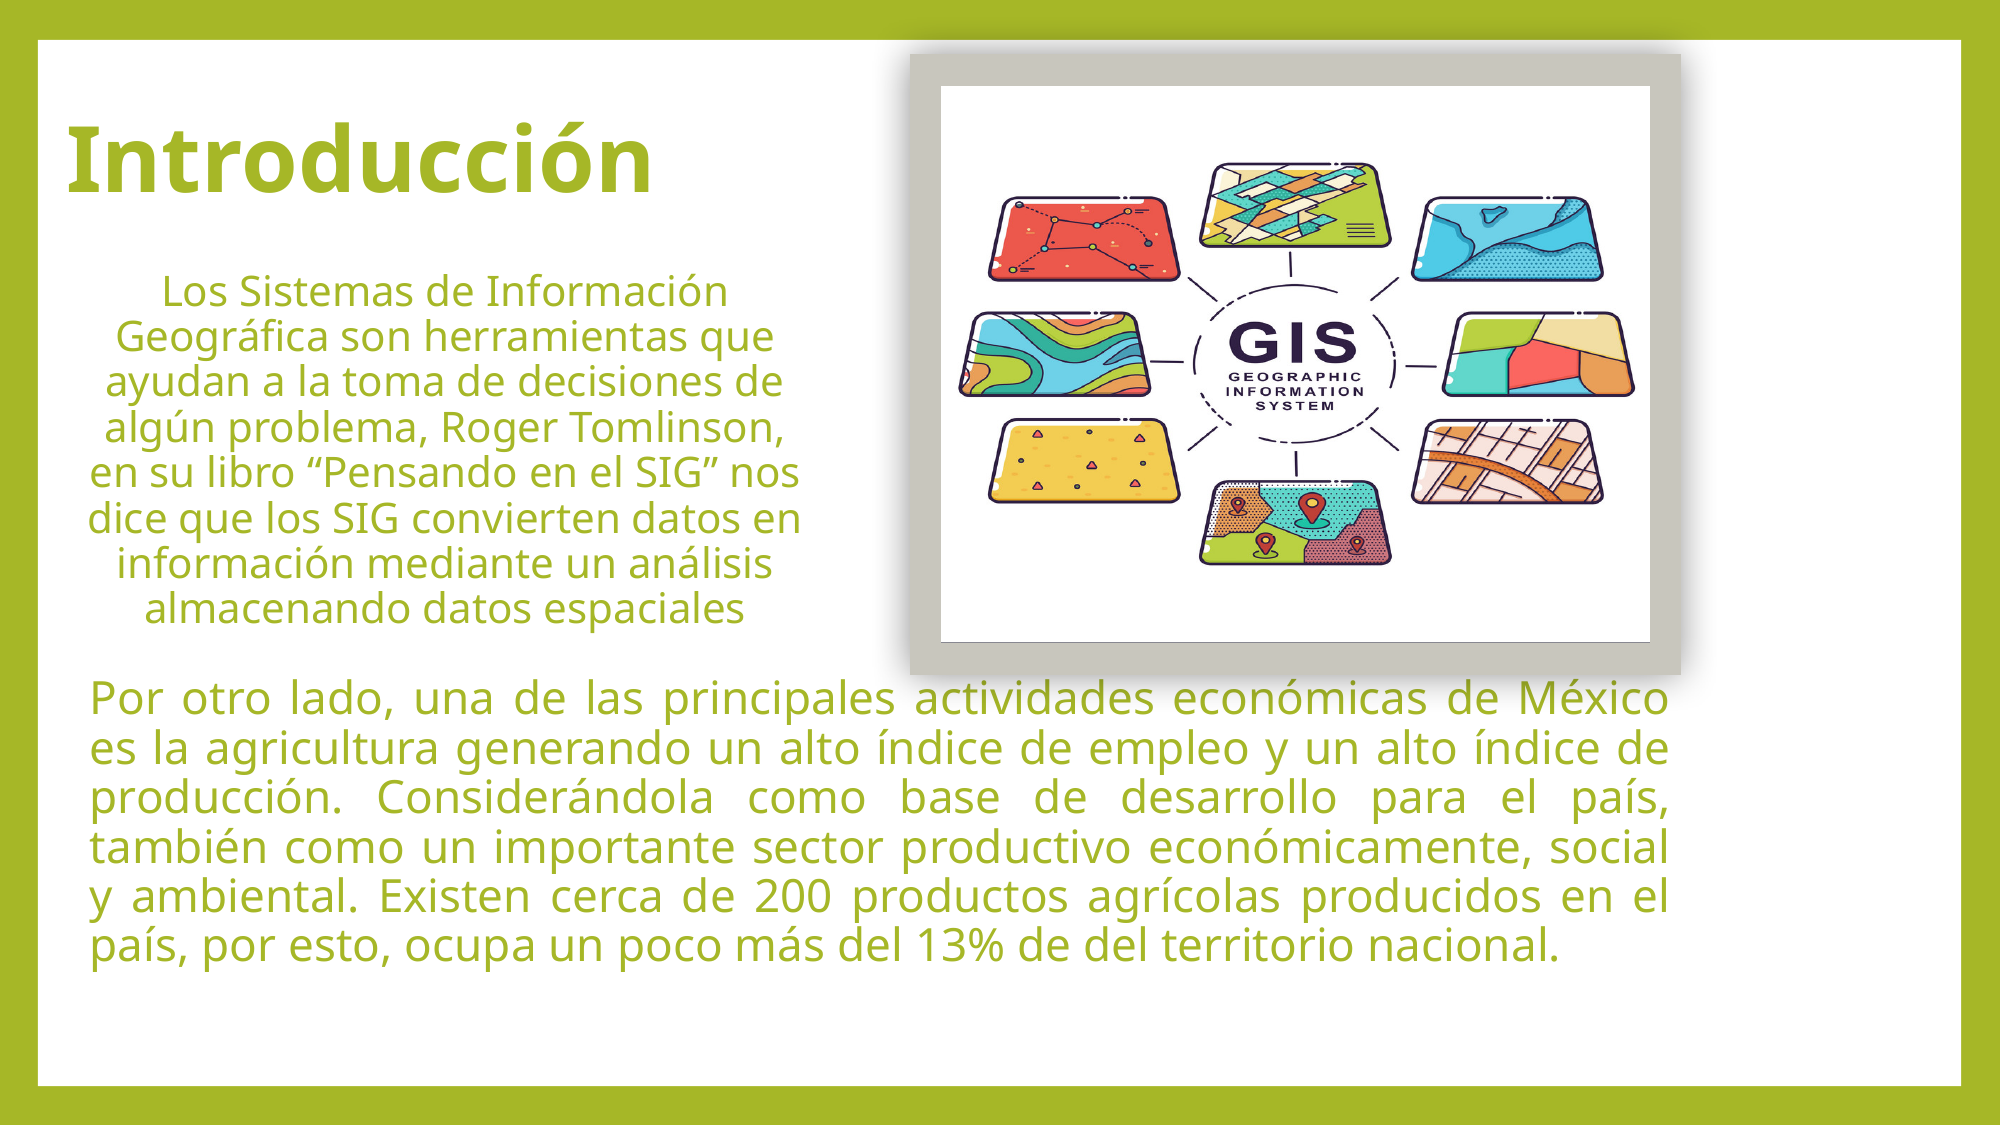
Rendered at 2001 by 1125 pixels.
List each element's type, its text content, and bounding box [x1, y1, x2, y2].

text_box Por otro lado, una de las principales actividades económicas de México es la agricultura generando un alto índice de empleo y un alto índice de producción. Considerándola como base de desarrollo para el país, también como un importante sector productivo económicamente, social y ambiental. Existen cerca de 200 productos agrícolas producidos en el país, por esto, ocupa un poco más del 13% de del territorio nacional. [67, 667, 1687, 1058]
title Introducción [50, 80, 882, 245]
list Los Sistemas de Información Geográfica son herramientas que ayudan a la toma de decisiones de algún problema, Roger Tomlinson, en su libro “Pensando en el SIG” nos dice que los SIG convierten datos en información mediante un análisis almacenando datos espaciales [64, 262, 820, 655]
picture [940, 85, 1651, 644]
